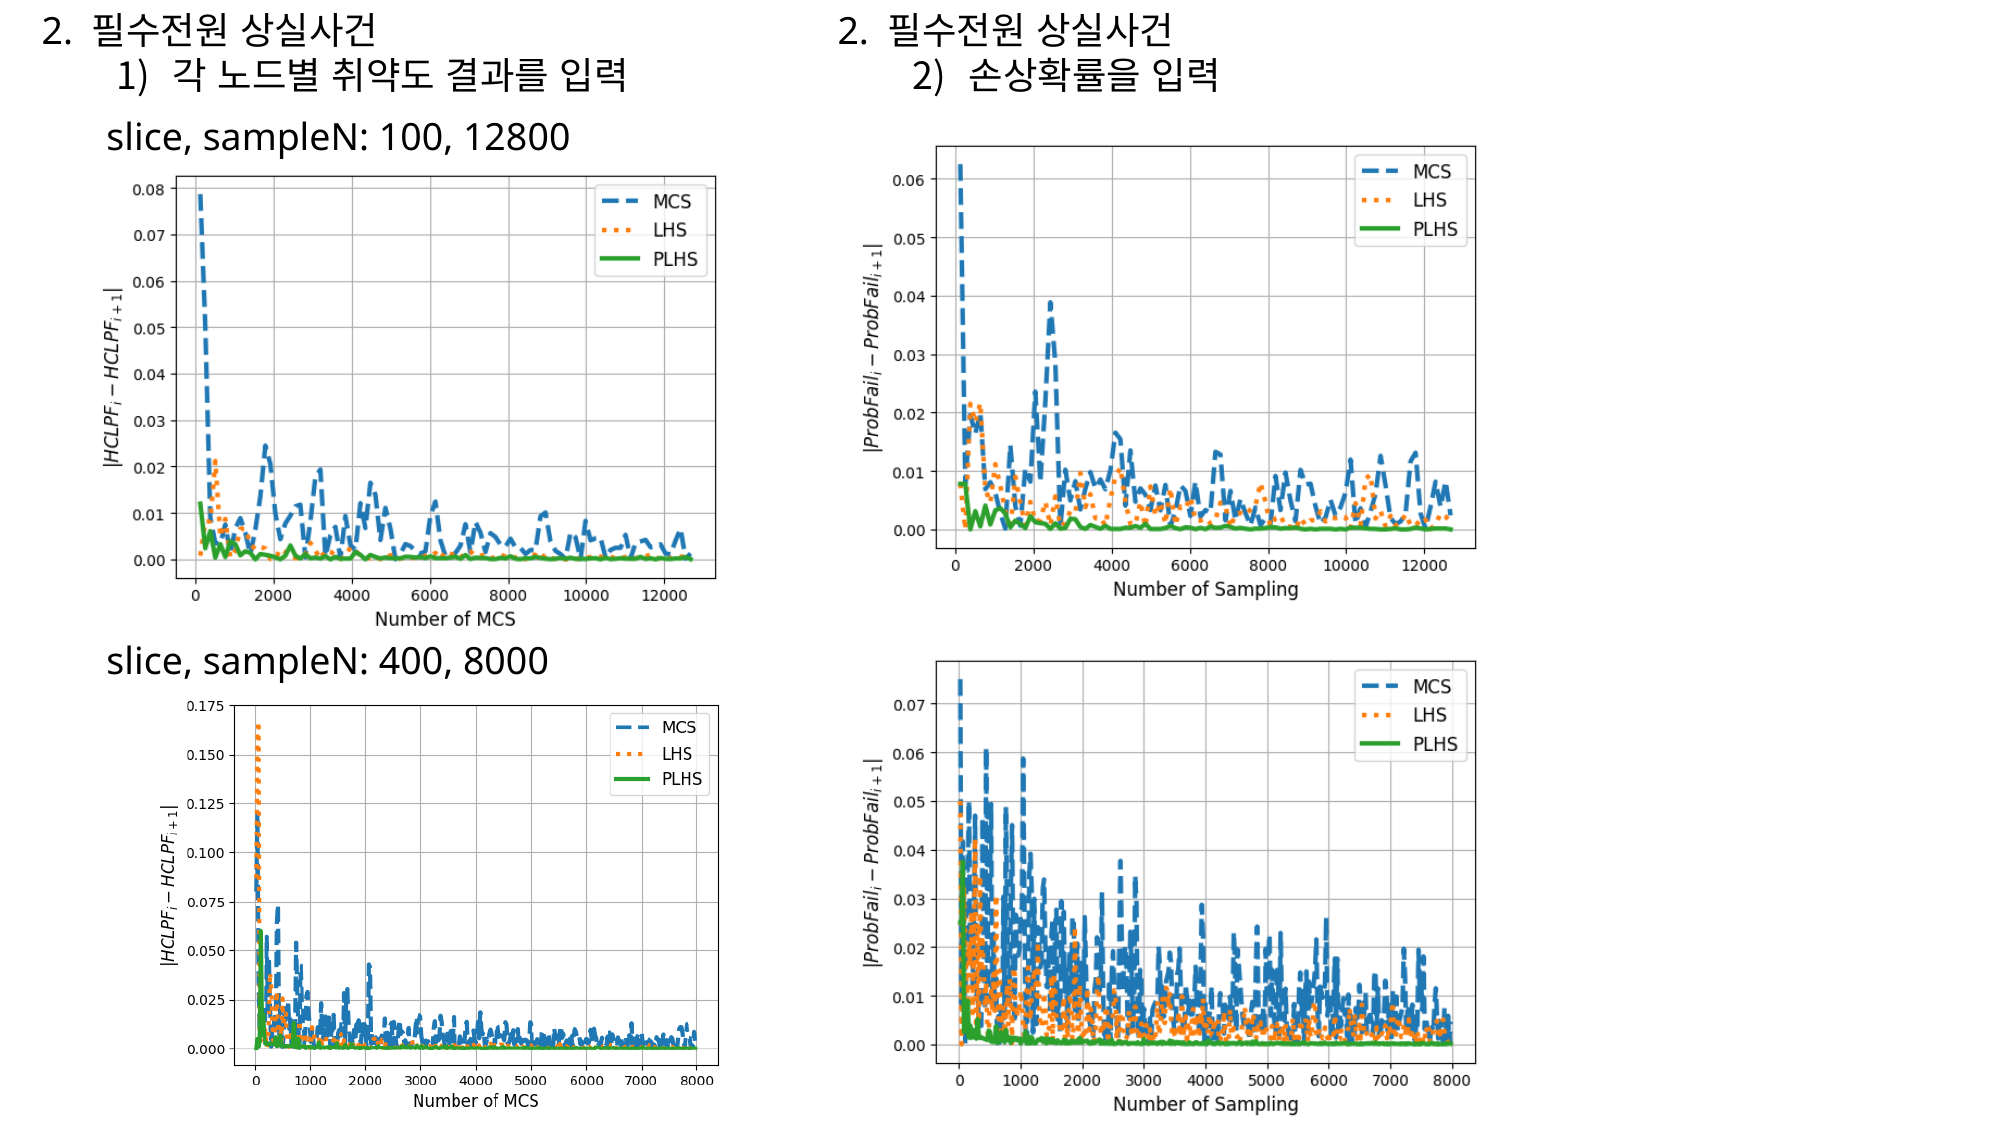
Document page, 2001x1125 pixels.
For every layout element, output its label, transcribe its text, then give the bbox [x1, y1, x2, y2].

picture [91, 166, 726, 640]
picture [851, 651, 1486, 1125]
text_box slice, sampleN: 100, 12800 [91, 105, 1250, 166]
text_box 2. 필수전원 상실사건 손상확률을 입력 [822, 0, 1236, 105]
text_box slice, sampleN: 400, 8000 [91, 629, 1250, 690]
picture [149, 690, 726, 1121]
picture [851, 136, 1486, 610]
text_box 2. 필수전원 상실사건 각 노드별 취약도 결과를 입력 [26, 0, 644, 105]
